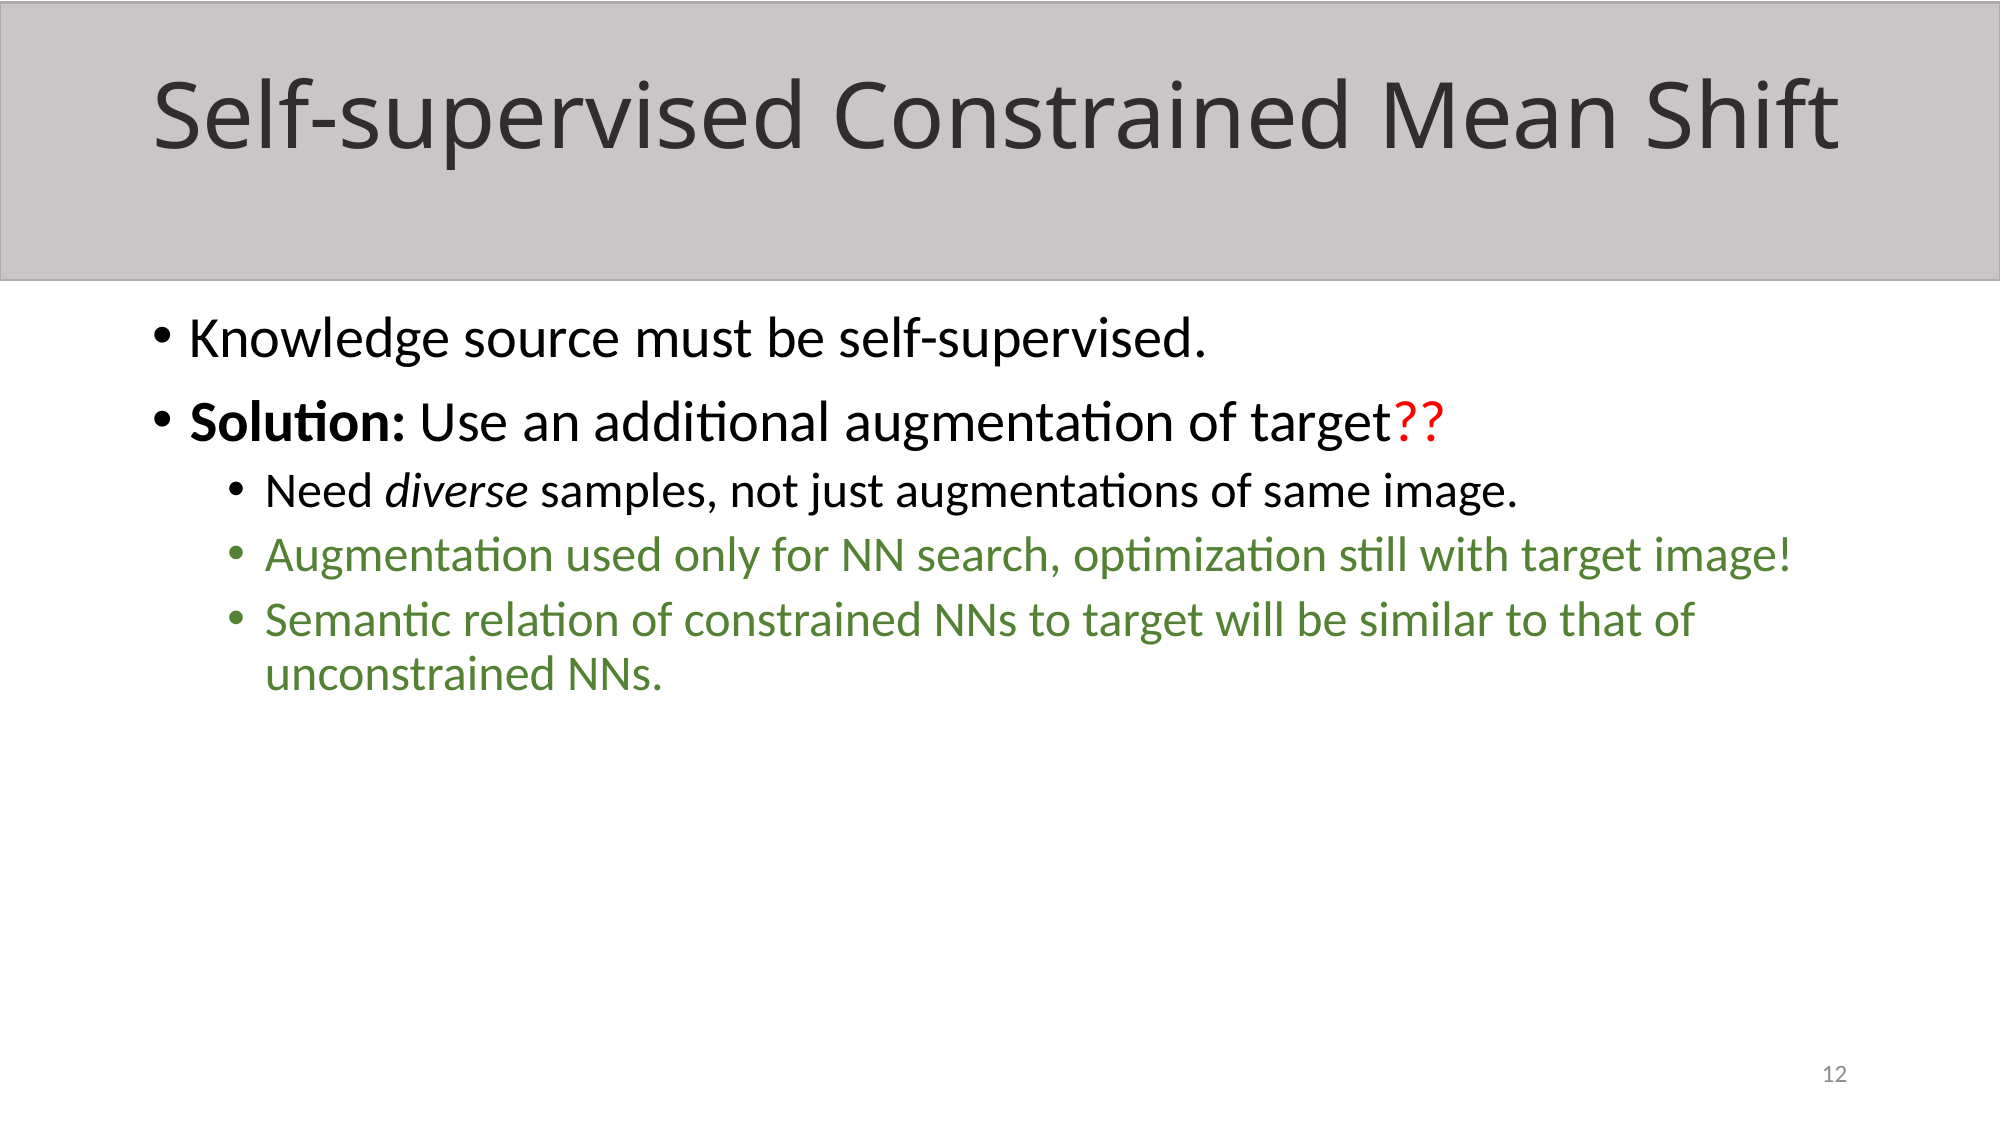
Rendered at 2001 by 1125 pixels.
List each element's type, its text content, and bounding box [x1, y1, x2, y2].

text_box [0, 1, 2000, 281]
list Knowledge source must be self-supervised. Solution: Use an additional augmentation of target?? Need diverse samples, not just augmentations of same image. Augmentation used only for NN search, optimization still with target image! Semantic relation of constrained NNs to target will be similar to that of unconstrained NNs. [137, 299, 1863, 1014]
slide_number 12 [1412, 1042, 1863, 1103]
